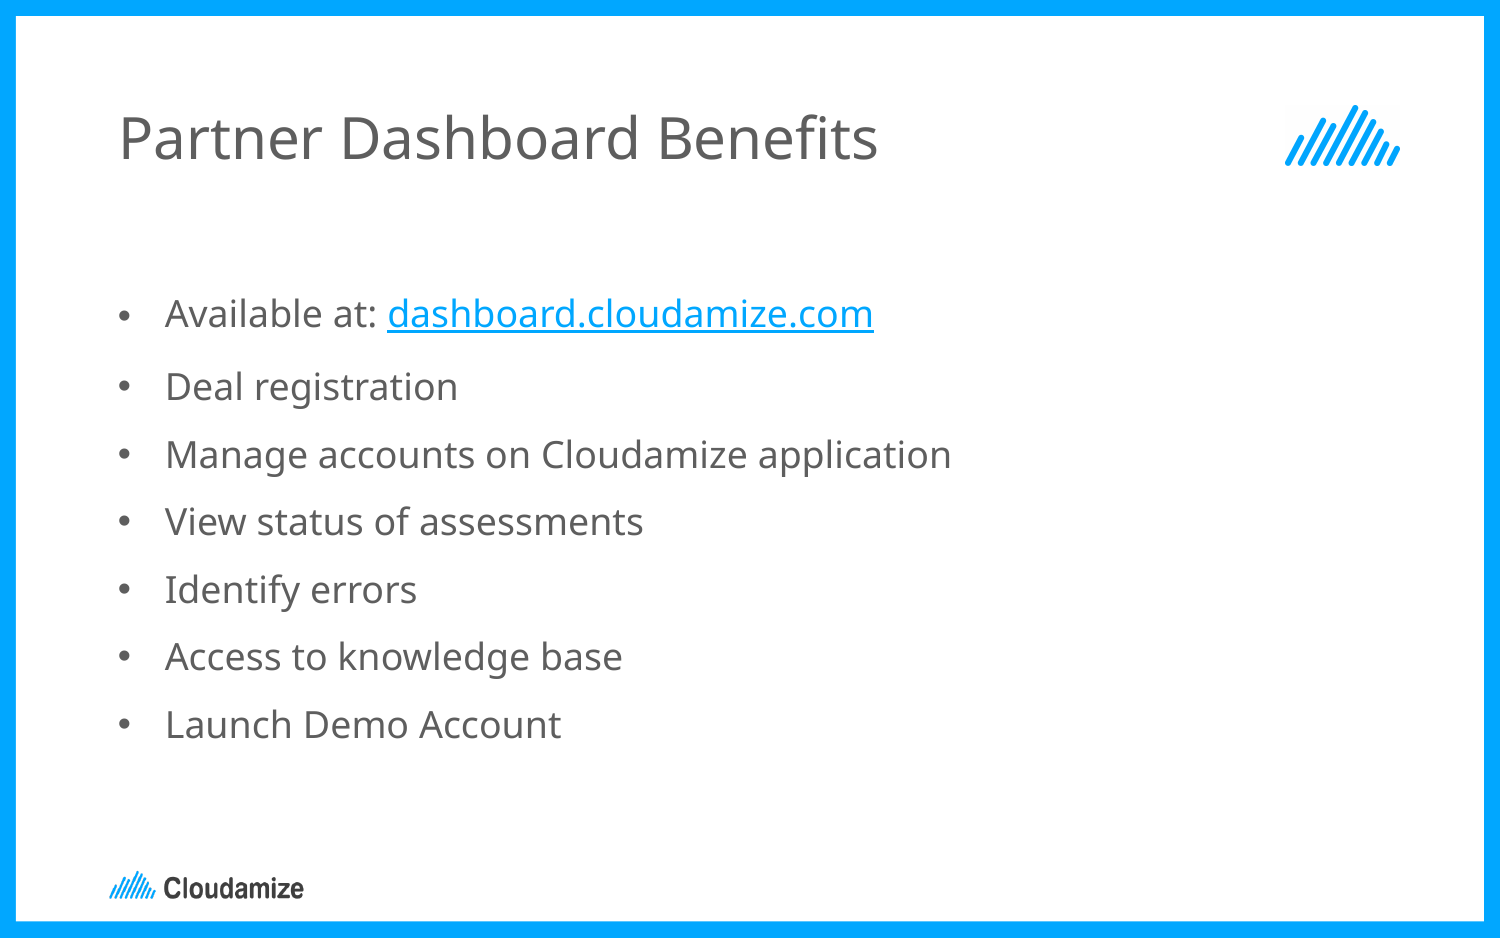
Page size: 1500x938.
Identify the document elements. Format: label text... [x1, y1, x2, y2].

title Partner Dashboard Benefits [103, 49, 1258, 232]
text_box Available at: dashboard.cloudamize.com Deal registration Manage accounts on Cloudamize application View status of assessments Identify errors Access to knowledge base Launch Demo Account [103, 256, 1125, 753]
picture [1285, 105, 1400, 166]
